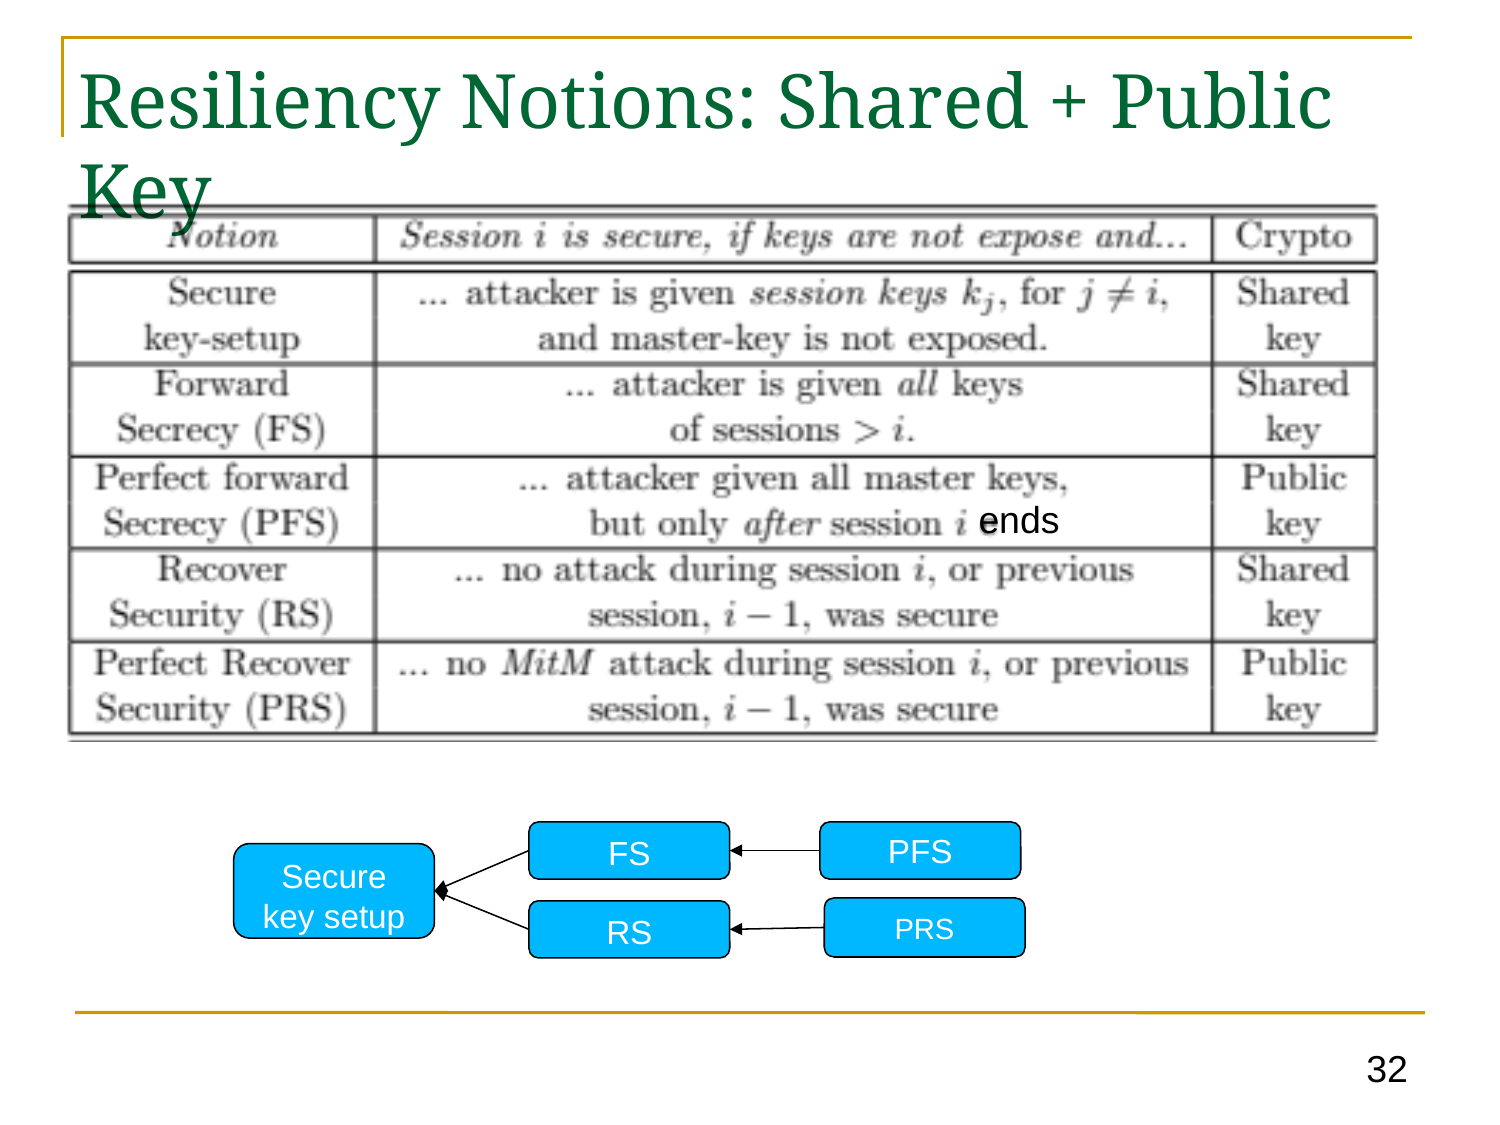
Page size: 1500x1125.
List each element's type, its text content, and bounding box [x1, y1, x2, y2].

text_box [434, 890, 530, 930]
title Resiliency Notions: Shared + Public Key [63, 45, 1425, 174]
text_box 32 [1351, 1023, 1424, 1098]
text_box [434, 850, 530, 890]
text_box PRS [824, 897, 1026, 957]
text_box Secure key setup [233, 843, 432, 939]
picture [63, 194, 1379, 742]
text_box PFS [819, 821, 1021, 880]
text_box FS [528, 821, 730, 880]
text_box RS [528, 900, 730, 958]
